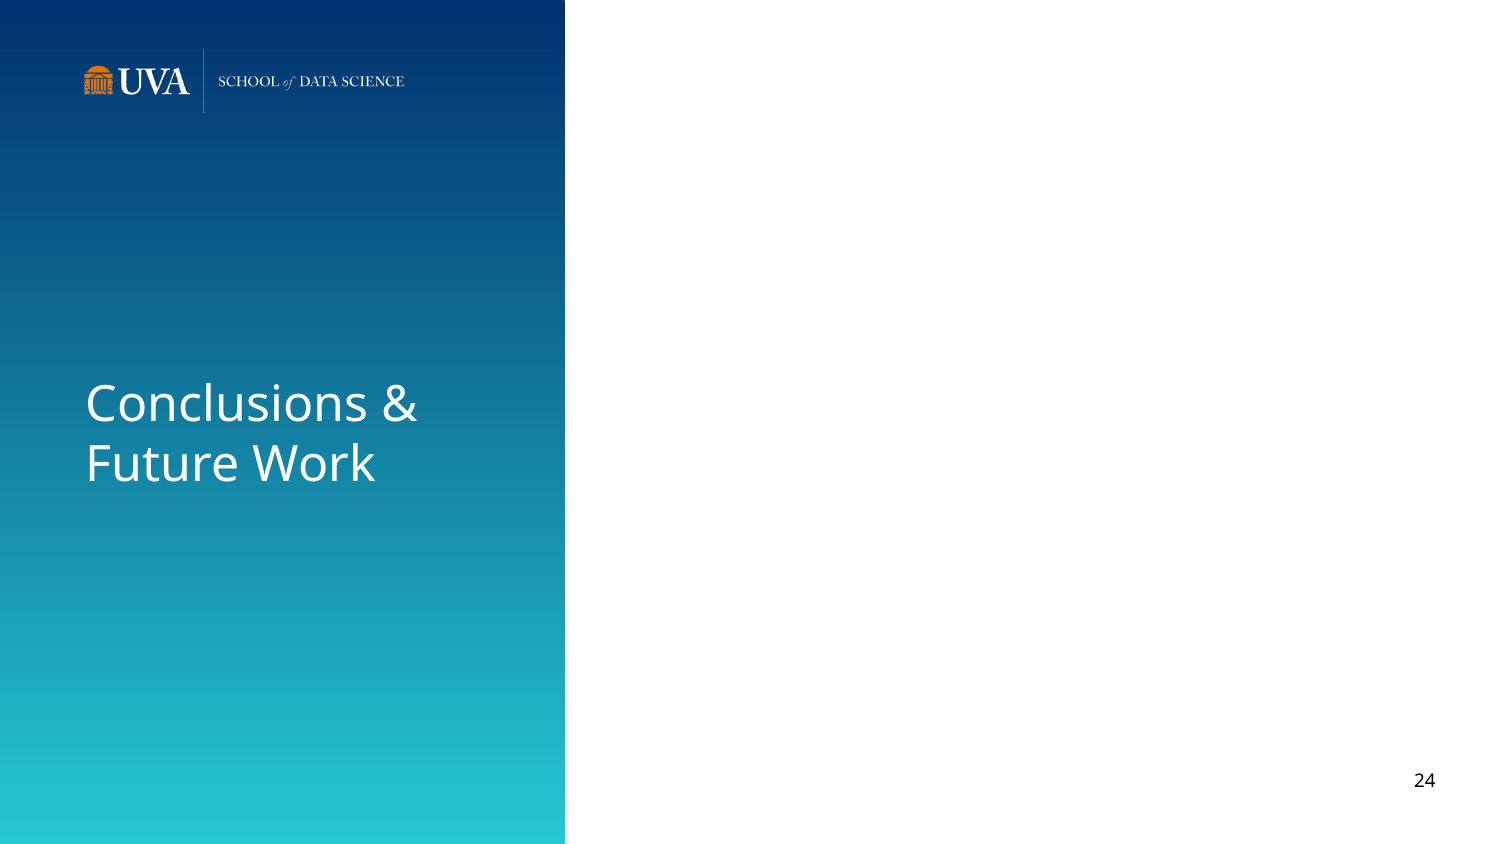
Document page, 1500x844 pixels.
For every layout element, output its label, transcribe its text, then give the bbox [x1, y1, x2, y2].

title Conclusions & Future Work [70, 139, 492, 724]
slide_number 24 [1360, 753, 1451, 819]
picture [78, 44, 413, 118]
